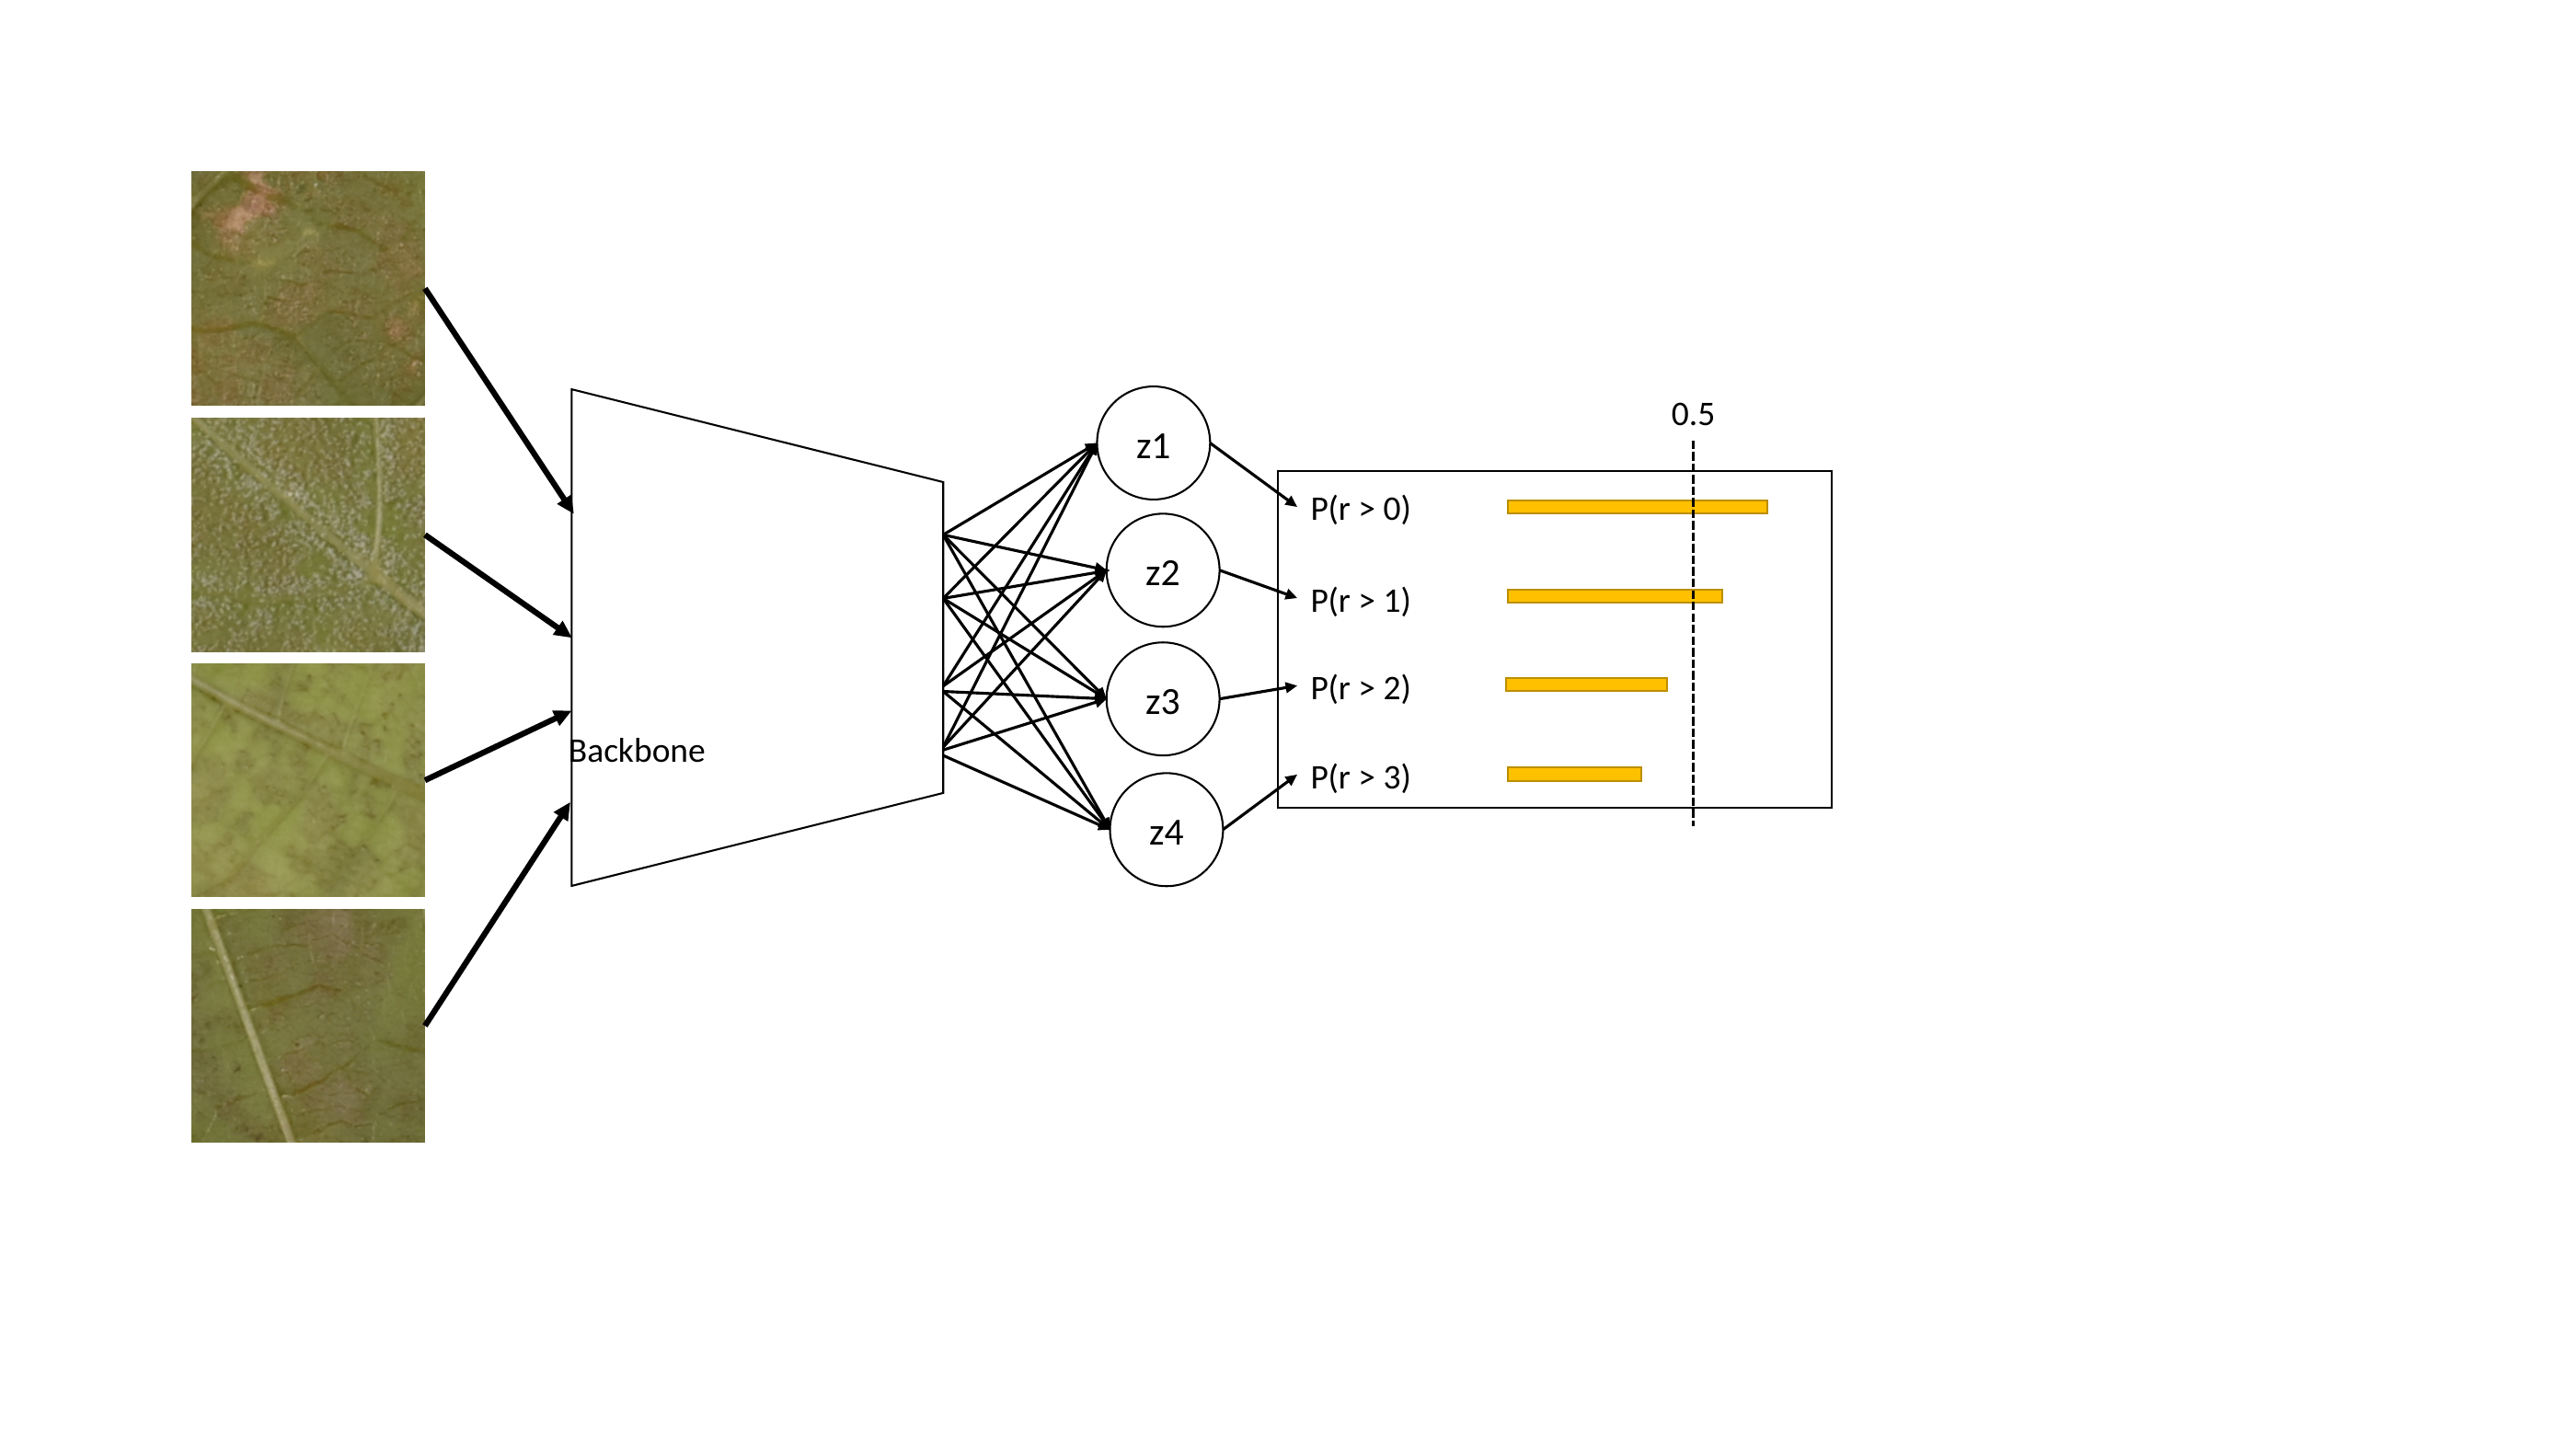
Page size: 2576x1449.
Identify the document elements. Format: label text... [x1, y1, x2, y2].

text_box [1223, 775, 1297, 830]
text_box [943, 755, 1110, 830]
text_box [1210, 443, 1297, 508]
picture [191, 171, 425, 406]
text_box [424, 710, 571, 781]
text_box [943, 698, 1107, 751]
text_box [1107, 598, 1110, 691]
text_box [943, 443, 1098, 569]
text_box Backbone [570, 388, 943, 888]
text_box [424, 288, 574, 514]
text_box z4 [1109, 772, 1225, 888]
picture [191, 663, 425, 897]
text_box 0.5 [1658, 385, 1730, 440]
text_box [943, 569, 1107, 698]
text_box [1219, 685, 1297, 699]
text_box [1694, 470, 1833, 809]
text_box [424, 535, 572, 638]
text_box z3 [1110, 641, 1221, 757]
text_box [1277, 470, 1693, 809]
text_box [424, 802, 570, 1026]
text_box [943, 691, 1110, 755]
picture [191, 909, 425, 1143]
picture [191, 418, 425, 652]
text_box z2 [1110, 512, 1221, 628]
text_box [1107, 569, 1110, 598]
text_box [1219, 569, 1297, 599]
text_box z1 [1096, 385, 1212, 500]
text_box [1098, 535, 1110, 569]
